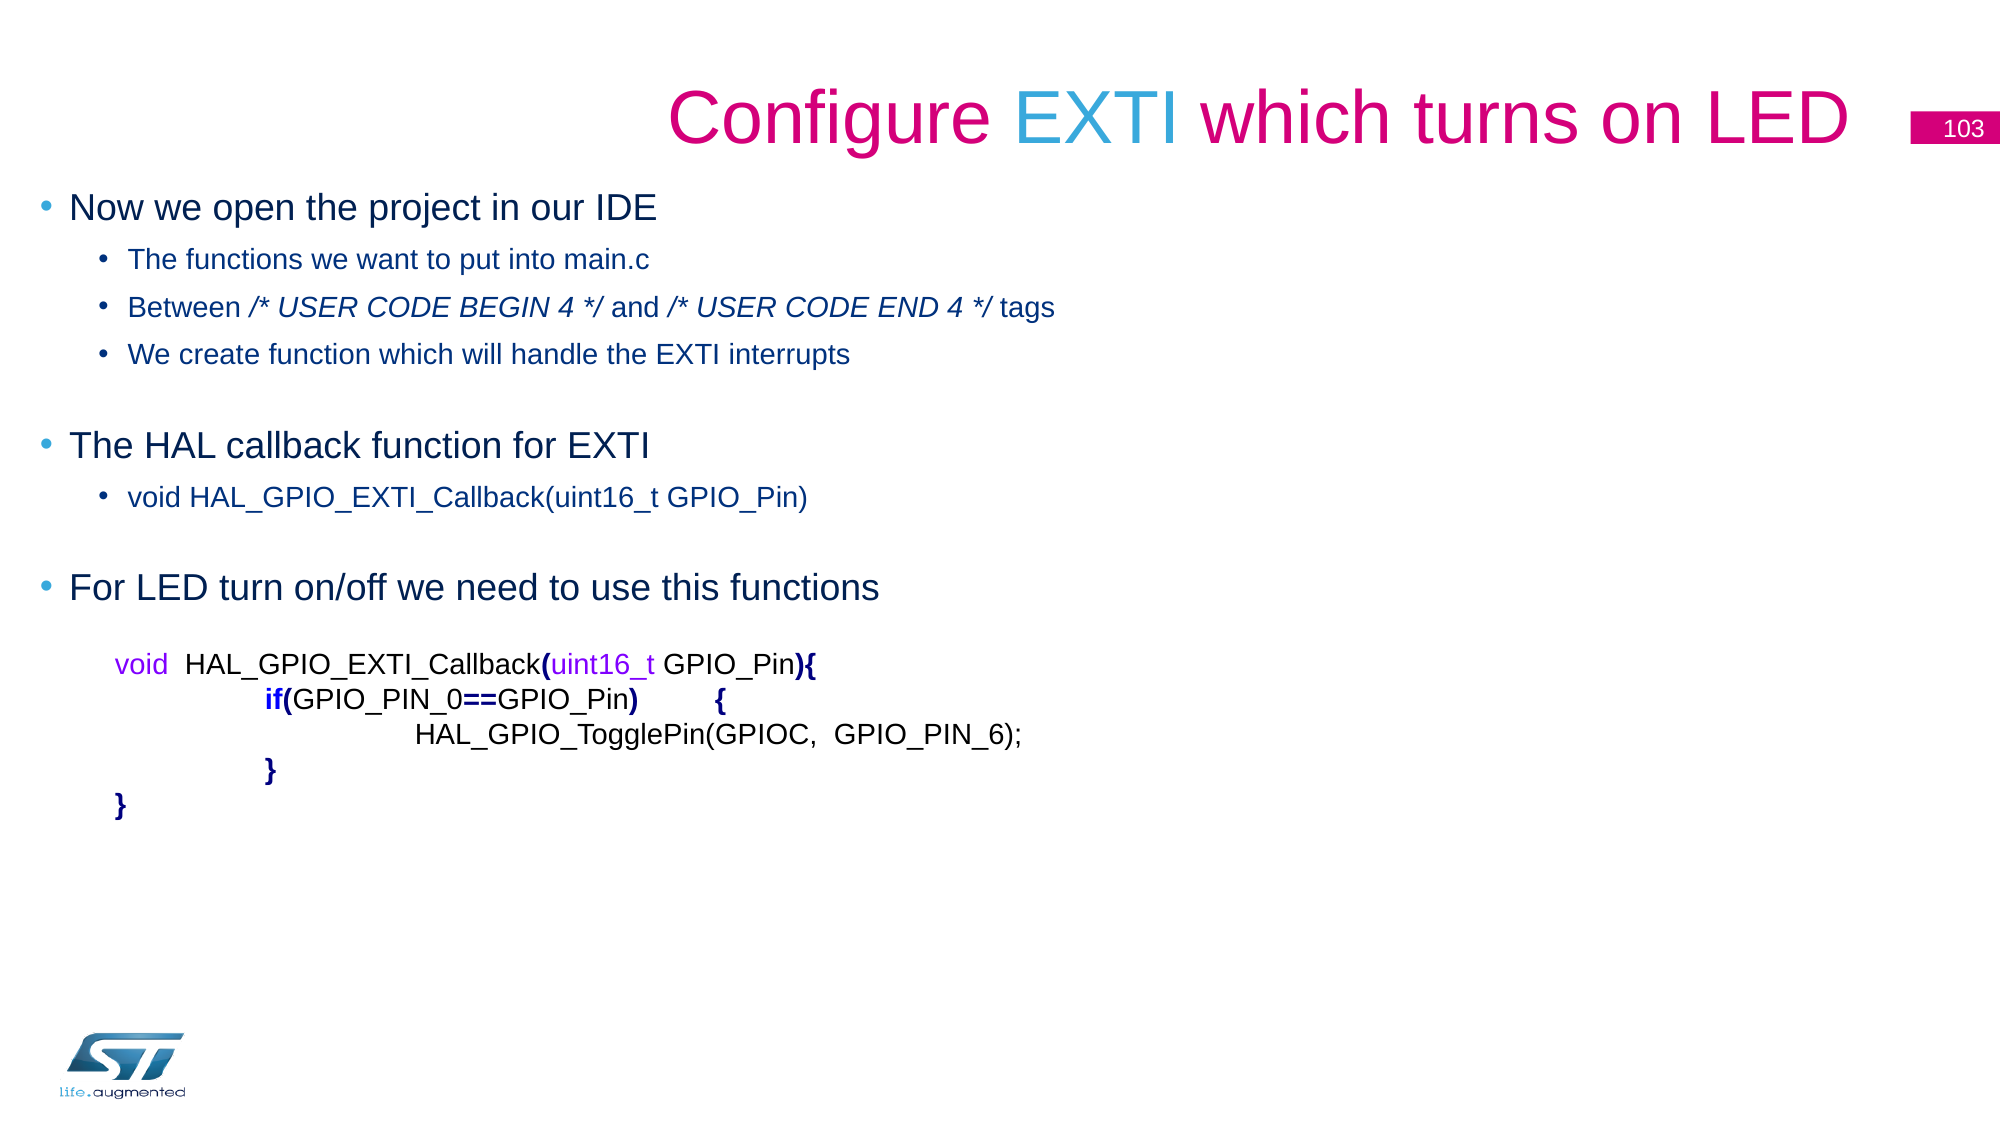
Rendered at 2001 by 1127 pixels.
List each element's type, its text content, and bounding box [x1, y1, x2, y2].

list Now we open the project in our IDE The functions we want to put into main.c Between /* USER CODE BEGIN 4 */ and /* USER CODE END 4 */ tags We create function which will handle the EXTI interrupts The HAL callback function for EXTI void HAL_GPIO_EXTI_Callback(uint16_t GPIO_Pin) For LED turn on/off we need to use this functions [24, 175, 1377, 621]
title Configure EXTI which turns on LED [99, 19, 1867, 207]
slide_number 103 [1910, 111, 2000, 144]
text_box void HAL_GPIO_EXTI_Callback(uint16_t GPIO_Pin){ if(GPIO_PIN_0==GPIO_Pin) { HAL_GPIO_TogglePin(GPIOC, GPIO_PIN_6); } } [99, 637, 1100, 828]
picture [49, 1023, 196, 1105]
